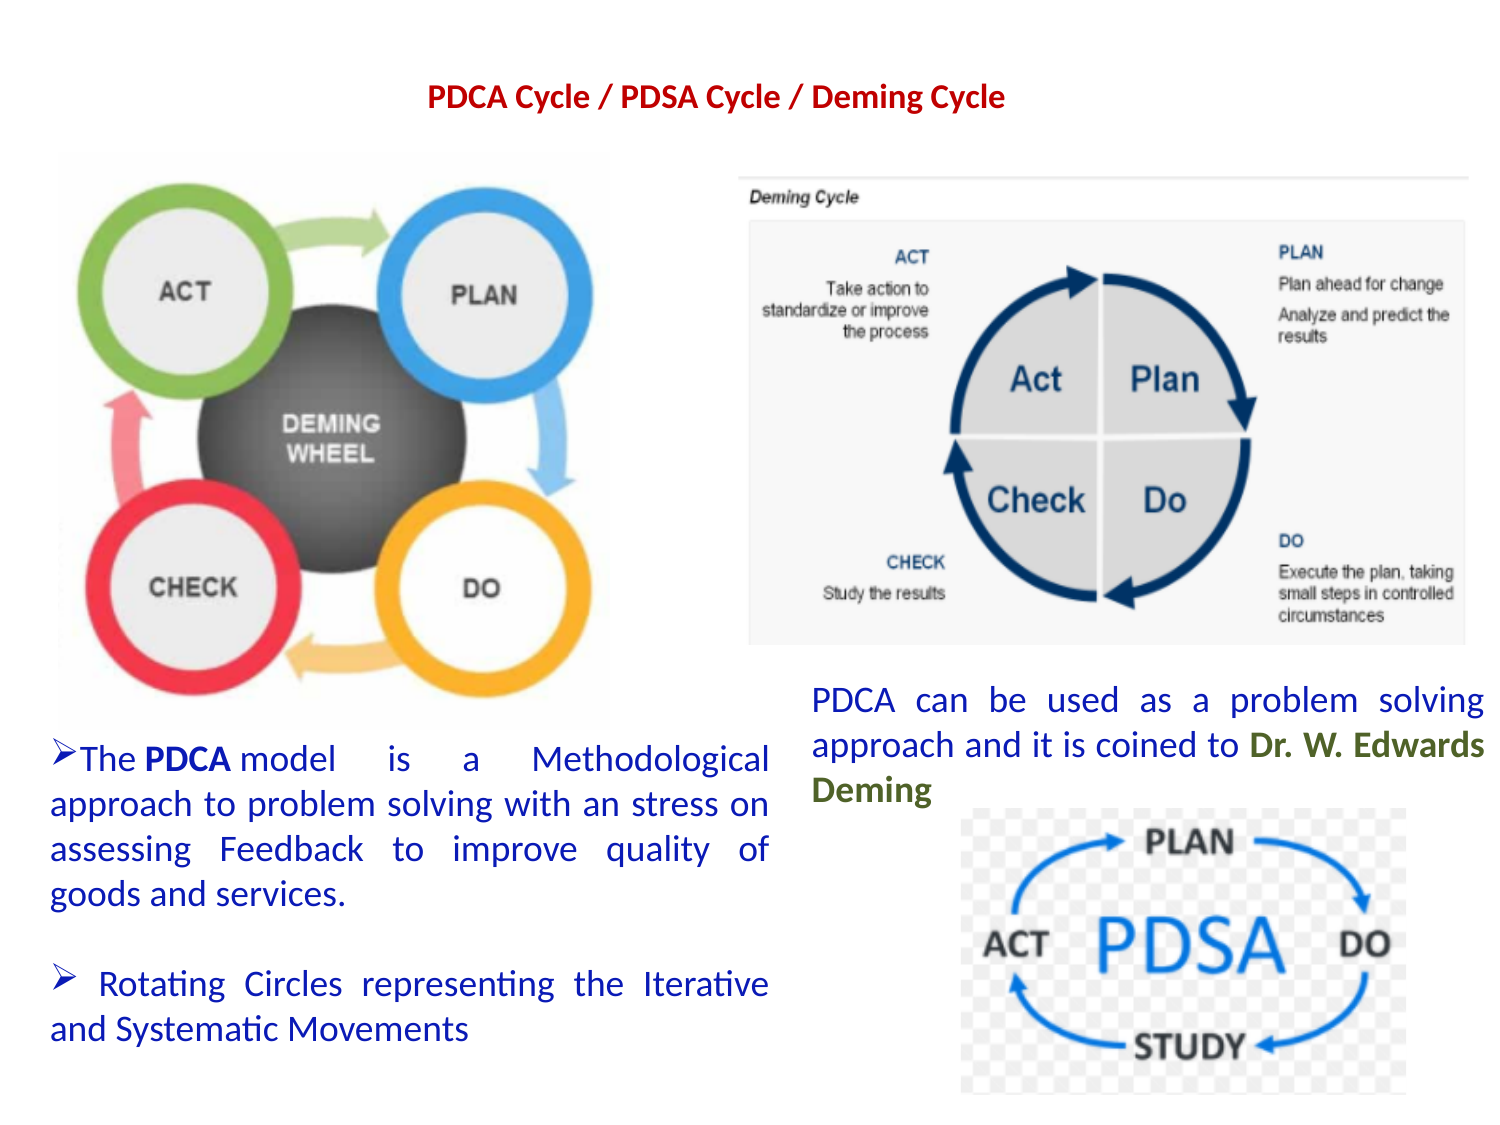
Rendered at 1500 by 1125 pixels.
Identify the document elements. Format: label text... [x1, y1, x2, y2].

picture [960, 808, 1407, 1096]
text_box PDCA can be used as a problem solving approach and it is coined to Dr. W. Edwards Deming [796, 667, 1500, 818]
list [58, 152, 610, 730]
text_box The PDCA model is a Methodological approach to problem solving with an stress on assessing Feedback to improve quality of goods and services. Rotating Circles representing the Iterative and Systematic Movements [35, 726, 786, 1057]
picture [737, 175, 1469, 645]
title PDCA Cycle / PDSA Cycle / Deming Cycle [0, 23, 1442, 166]
